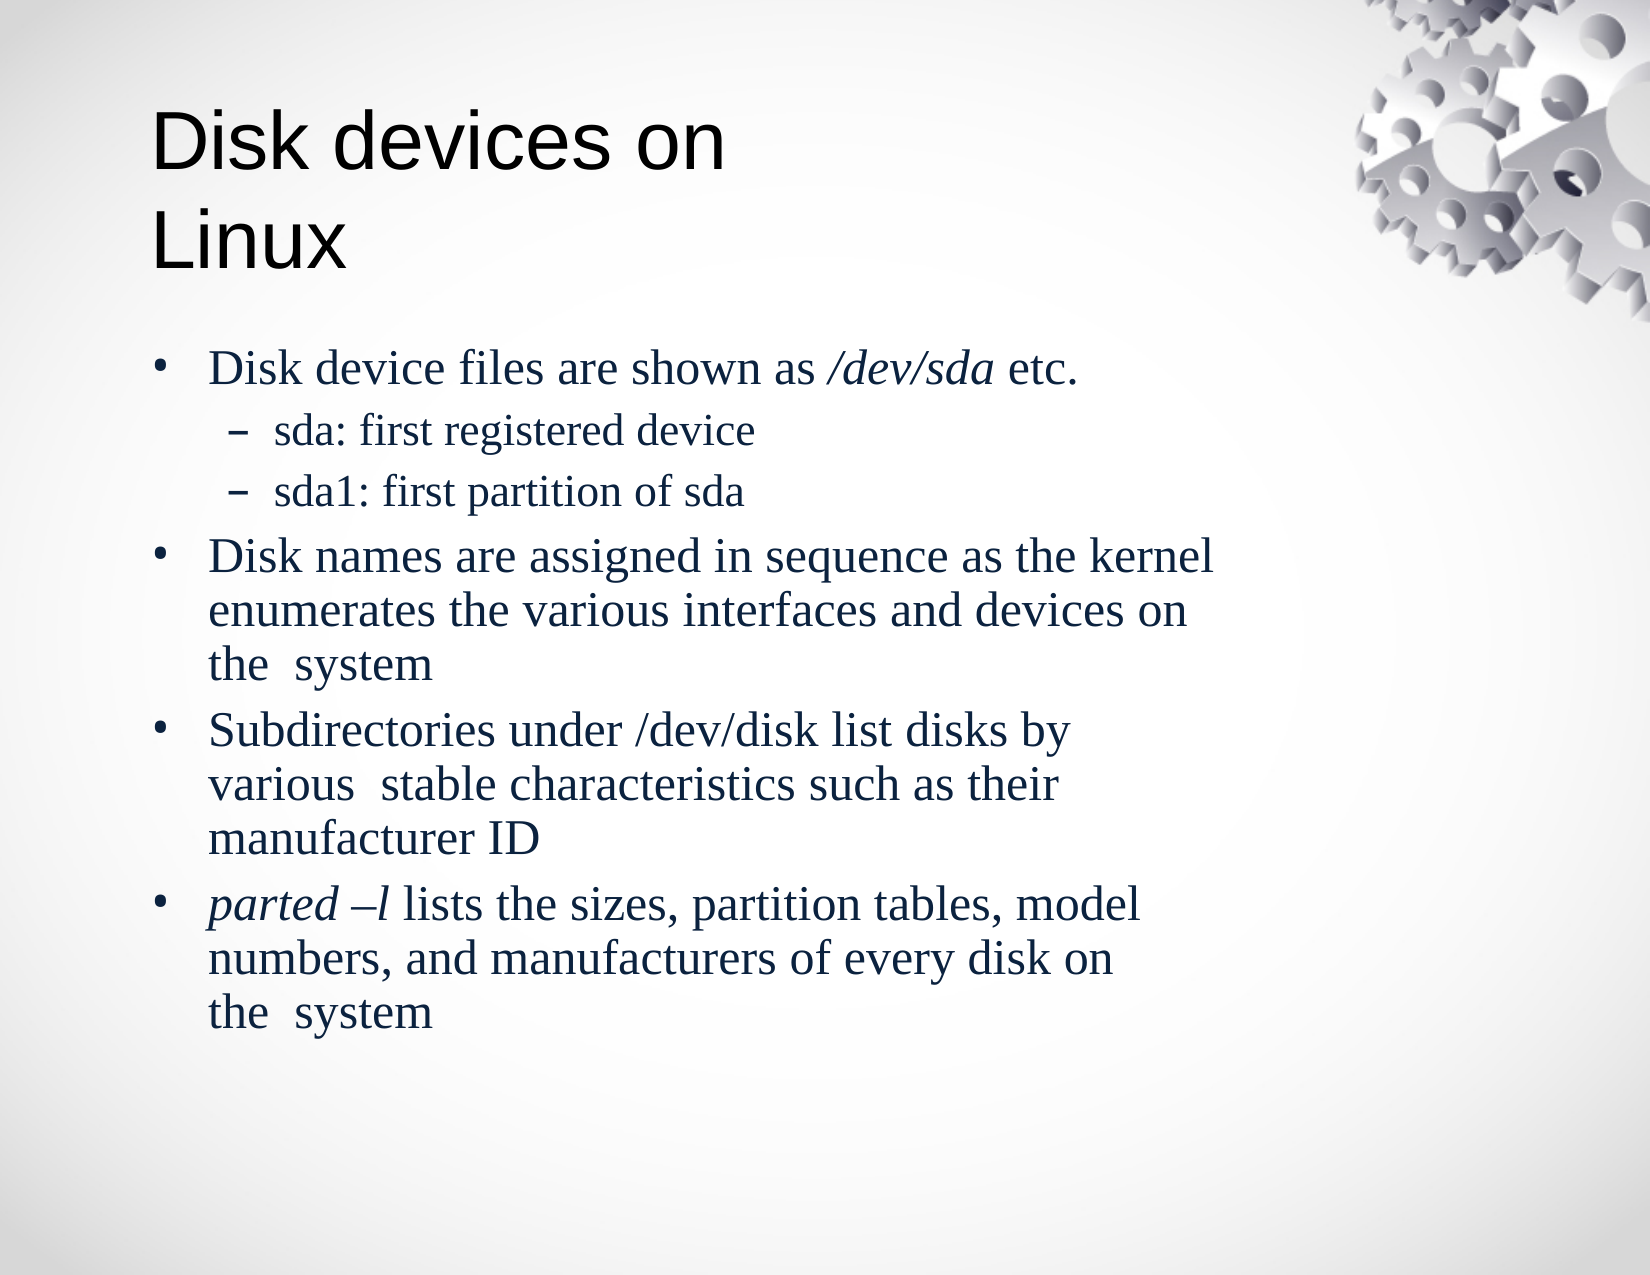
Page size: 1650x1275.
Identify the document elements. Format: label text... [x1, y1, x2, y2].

title Disk devices on Linux [147, 77, 830, 293]
picture [0, 0, 1650, 1275]
text_box Disk device files are shown as /dev/sda etc. sda: first registered device sda1: first partition of sda Disk names are assigned in sequence as the kernel enumerates the various interfaces and devices on the system Subdirectories under /dev/disk list disks by various stable characteristics such as their manufacturer ID parted –l lists the sizes, partition tables, model numbers, and manufacturers of every disk on the system [149, 326, 1261, 1039]
